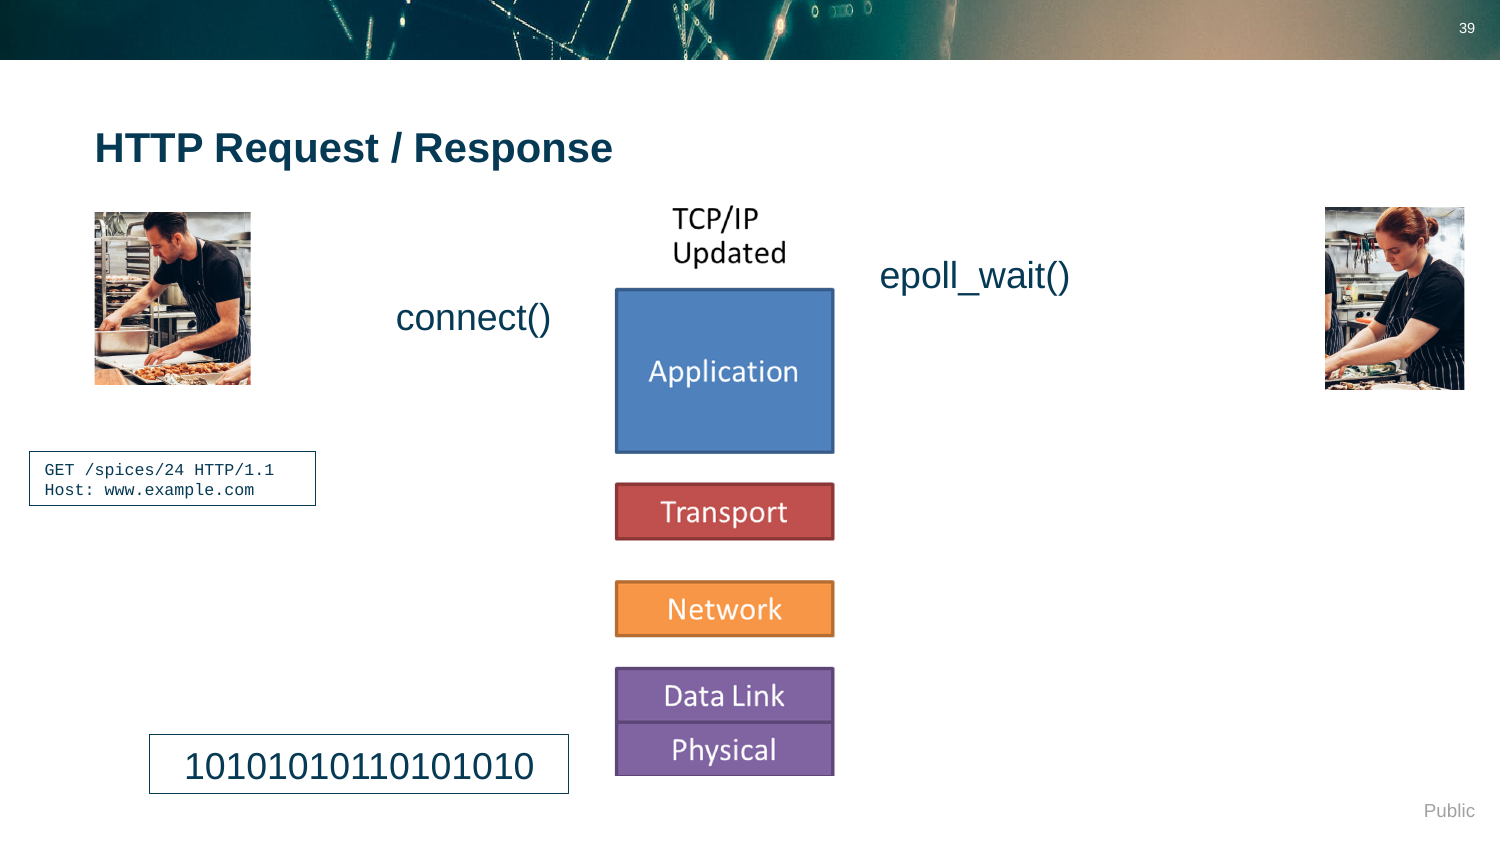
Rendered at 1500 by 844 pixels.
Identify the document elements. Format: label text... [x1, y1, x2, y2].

text_box epoll_wait() [864, 243, 1099, 304]
text_box [0, 0, 1500, 61]
picture [1325, 207, 1465, 390]
picture [94, 212, 251, 385]
title HTTP Request / Response [94, 126, 1405, 208]
text_box connect() [381, 285, 579, 345]
text_box 10101010110101010 [149, 734, 569, 794]
text_box GET /spices/24 HTTP/1.1 Host: www.example.com [29, 451, 316, 506]
picture [609, 204, 843, 780]
slide_number 39 [1152, 5, 1491, 51]
footer Public [687, 776, 1491, 822]
